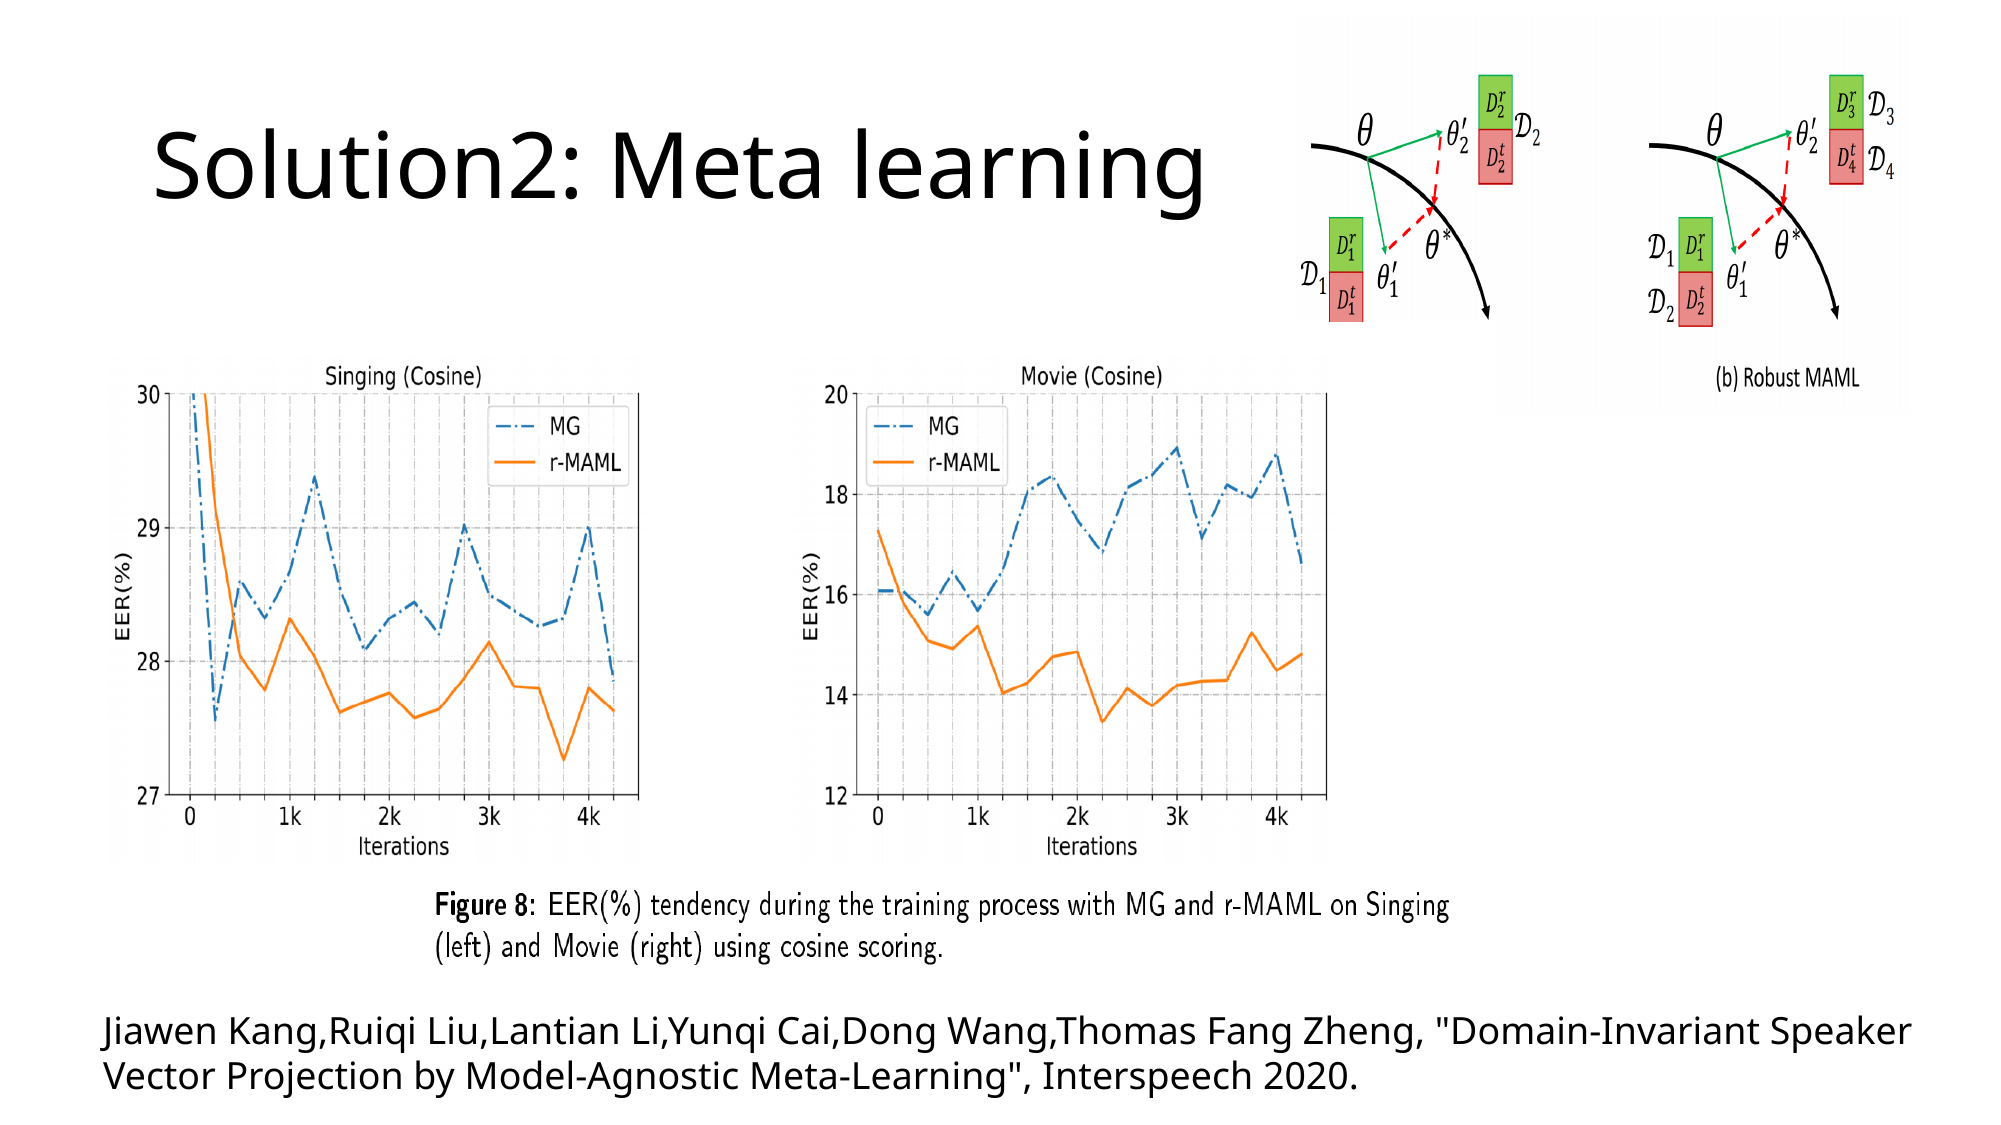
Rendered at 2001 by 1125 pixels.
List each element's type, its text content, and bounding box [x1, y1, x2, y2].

title Solution2: Meta learning [137, 59, 1295, 278]
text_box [106, 322, 1497, 982]
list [1295, 14, 1910, 414]
text_box Jiawen Kang,Ruiqi Liu,Lantian Li,Yunqi Cai,Dong Wang,Thomas Fang Zheng, "Domain-Invariant Speaker Vector Projection by Model-Agnostic Meta-Learning", Interspeech 2020. [88, 999, 1942, 1105]
